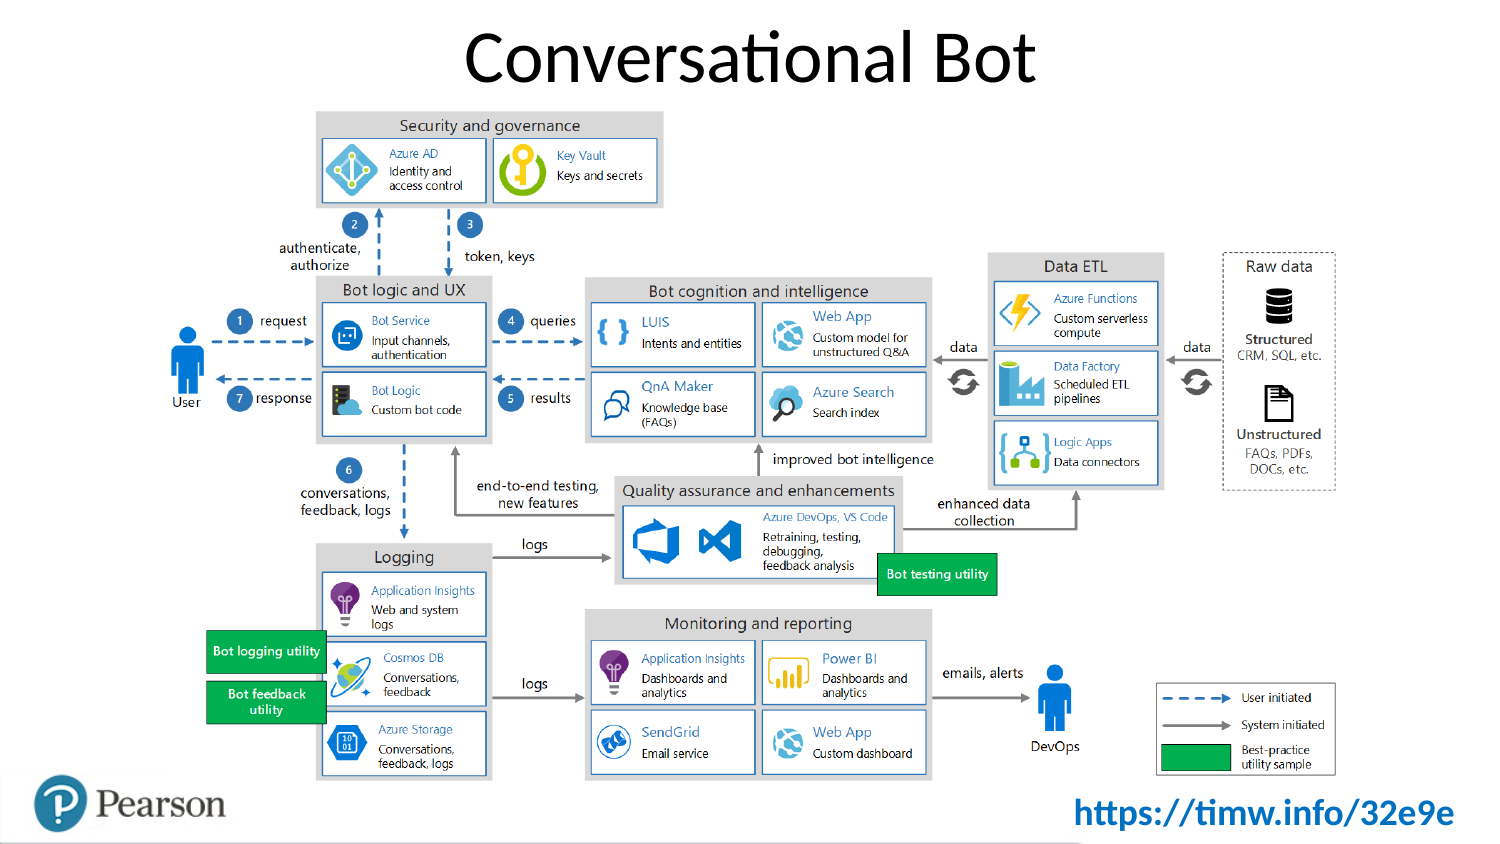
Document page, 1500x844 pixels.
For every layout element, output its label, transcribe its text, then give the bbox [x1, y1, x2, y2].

text_box https://timw.info/32e9e [1058, 780, 1500, 841]
picture [0, 0, 1500, 844]
title Conversational Bot [132, 0, 1371, 92]
